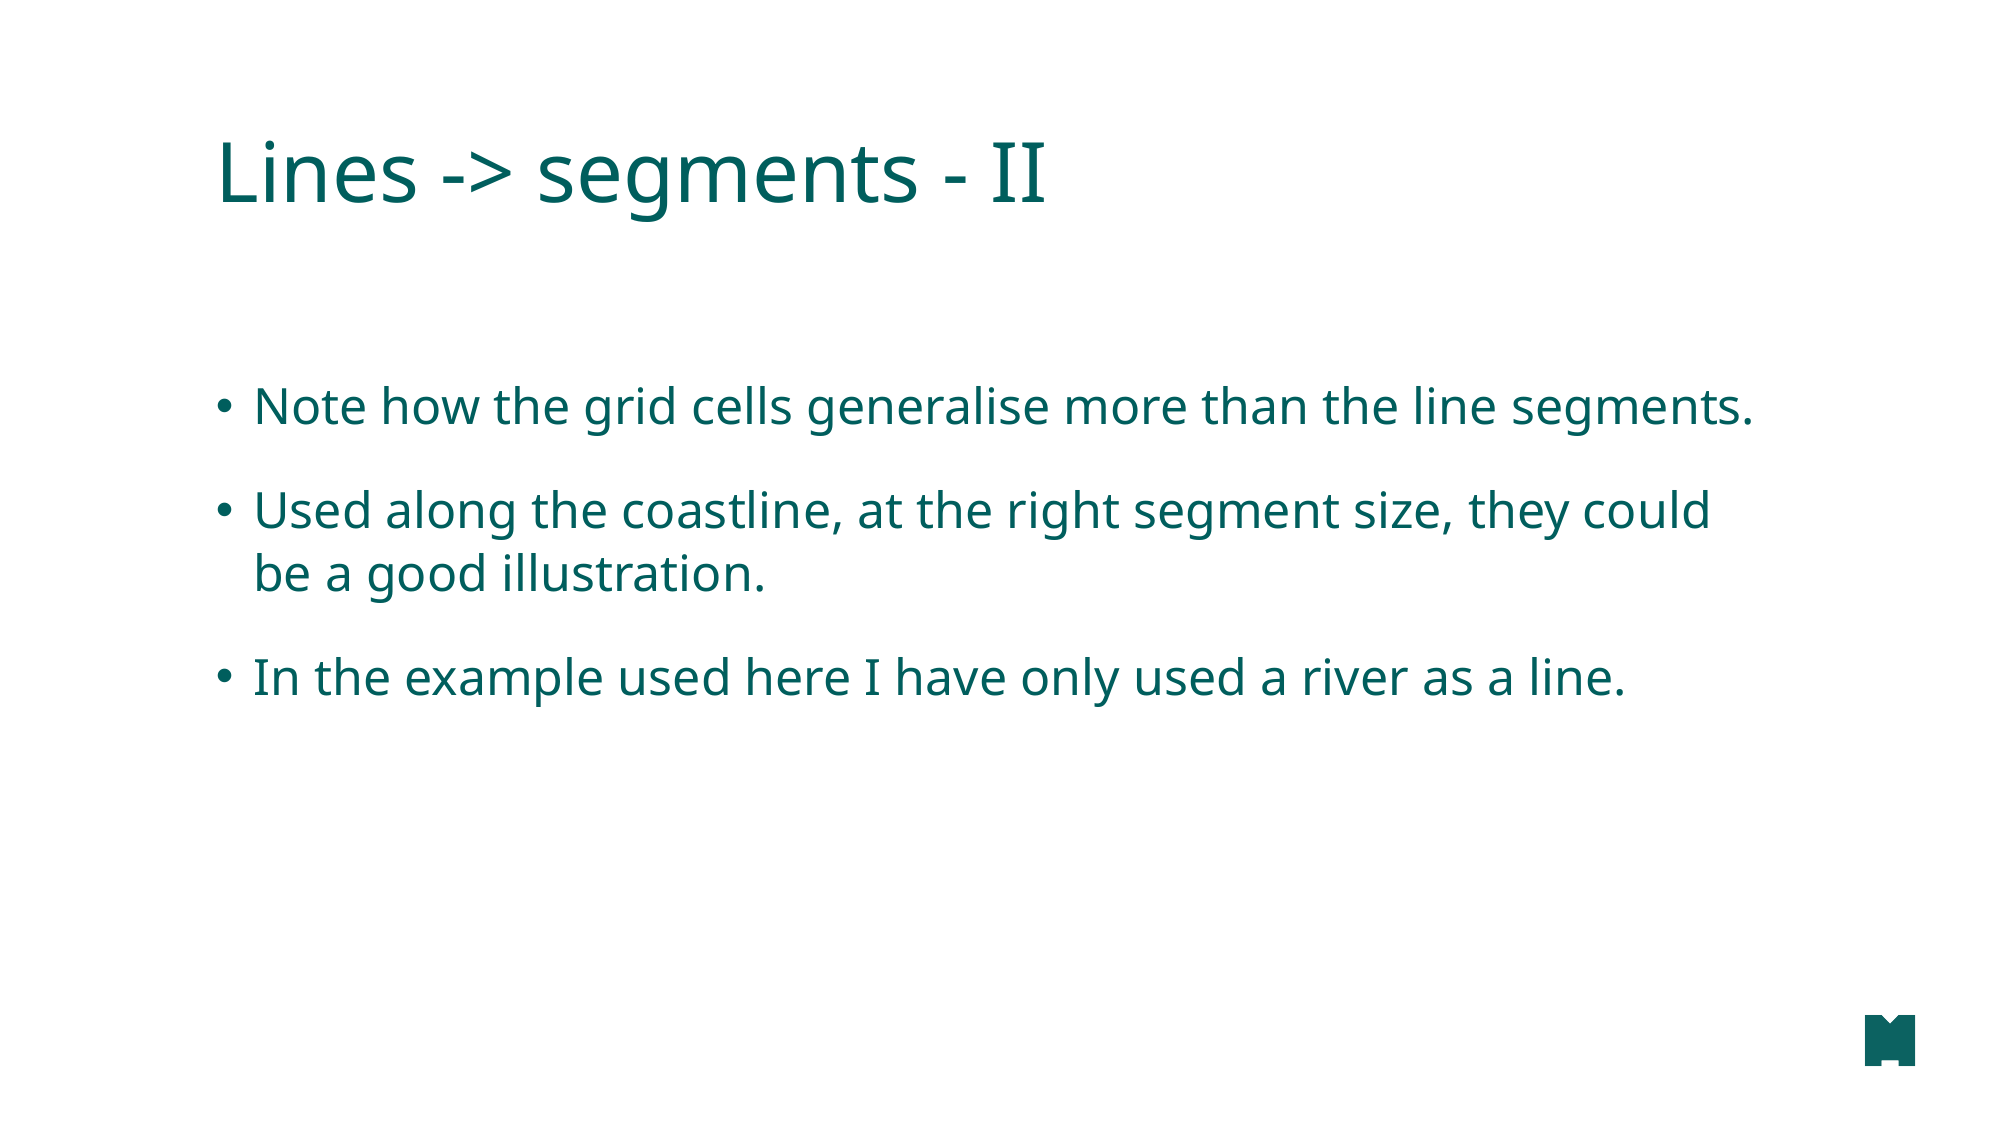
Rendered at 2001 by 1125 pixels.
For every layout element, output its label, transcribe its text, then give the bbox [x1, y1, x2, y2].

list Note how the grid cells generalise more than the line segments. Used along the coastline, at the right segment size, they could be a good illustration. In the example used here I have only used a river as a line. [215, 372, 1784, 988]
picture [1863, 1013, 1917, 1068]
title Lines -> segments - II [215, 122, 1784, 297]
